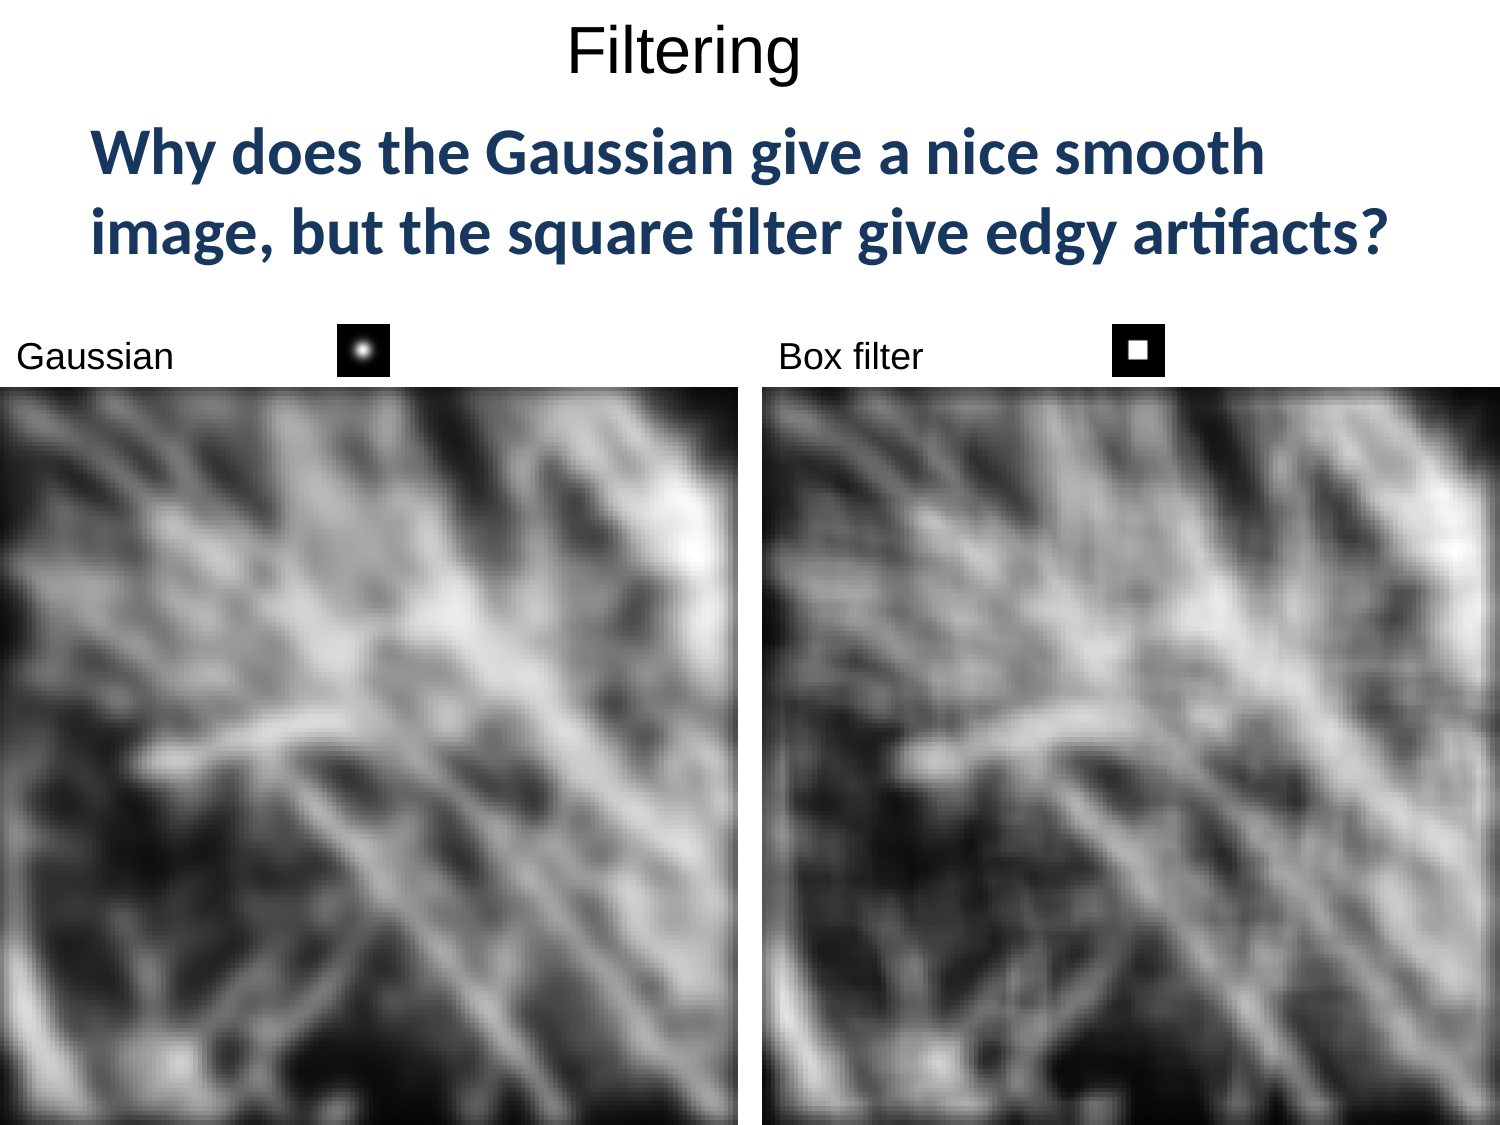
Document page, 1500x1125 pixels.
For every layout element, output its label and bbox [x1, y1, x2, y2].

text_box [763, 324, 939, 385]
list [74, 99, 1426, 943]
picture [762, 387, 1500, 1125]
picture [1112, 324, 1165, 378]
picture [0, 387, 738, 1125]
text_box [1, 324, 189, 385]
text_box [551, 0, 818, 95]
picture [337, 324, 390, 378]
